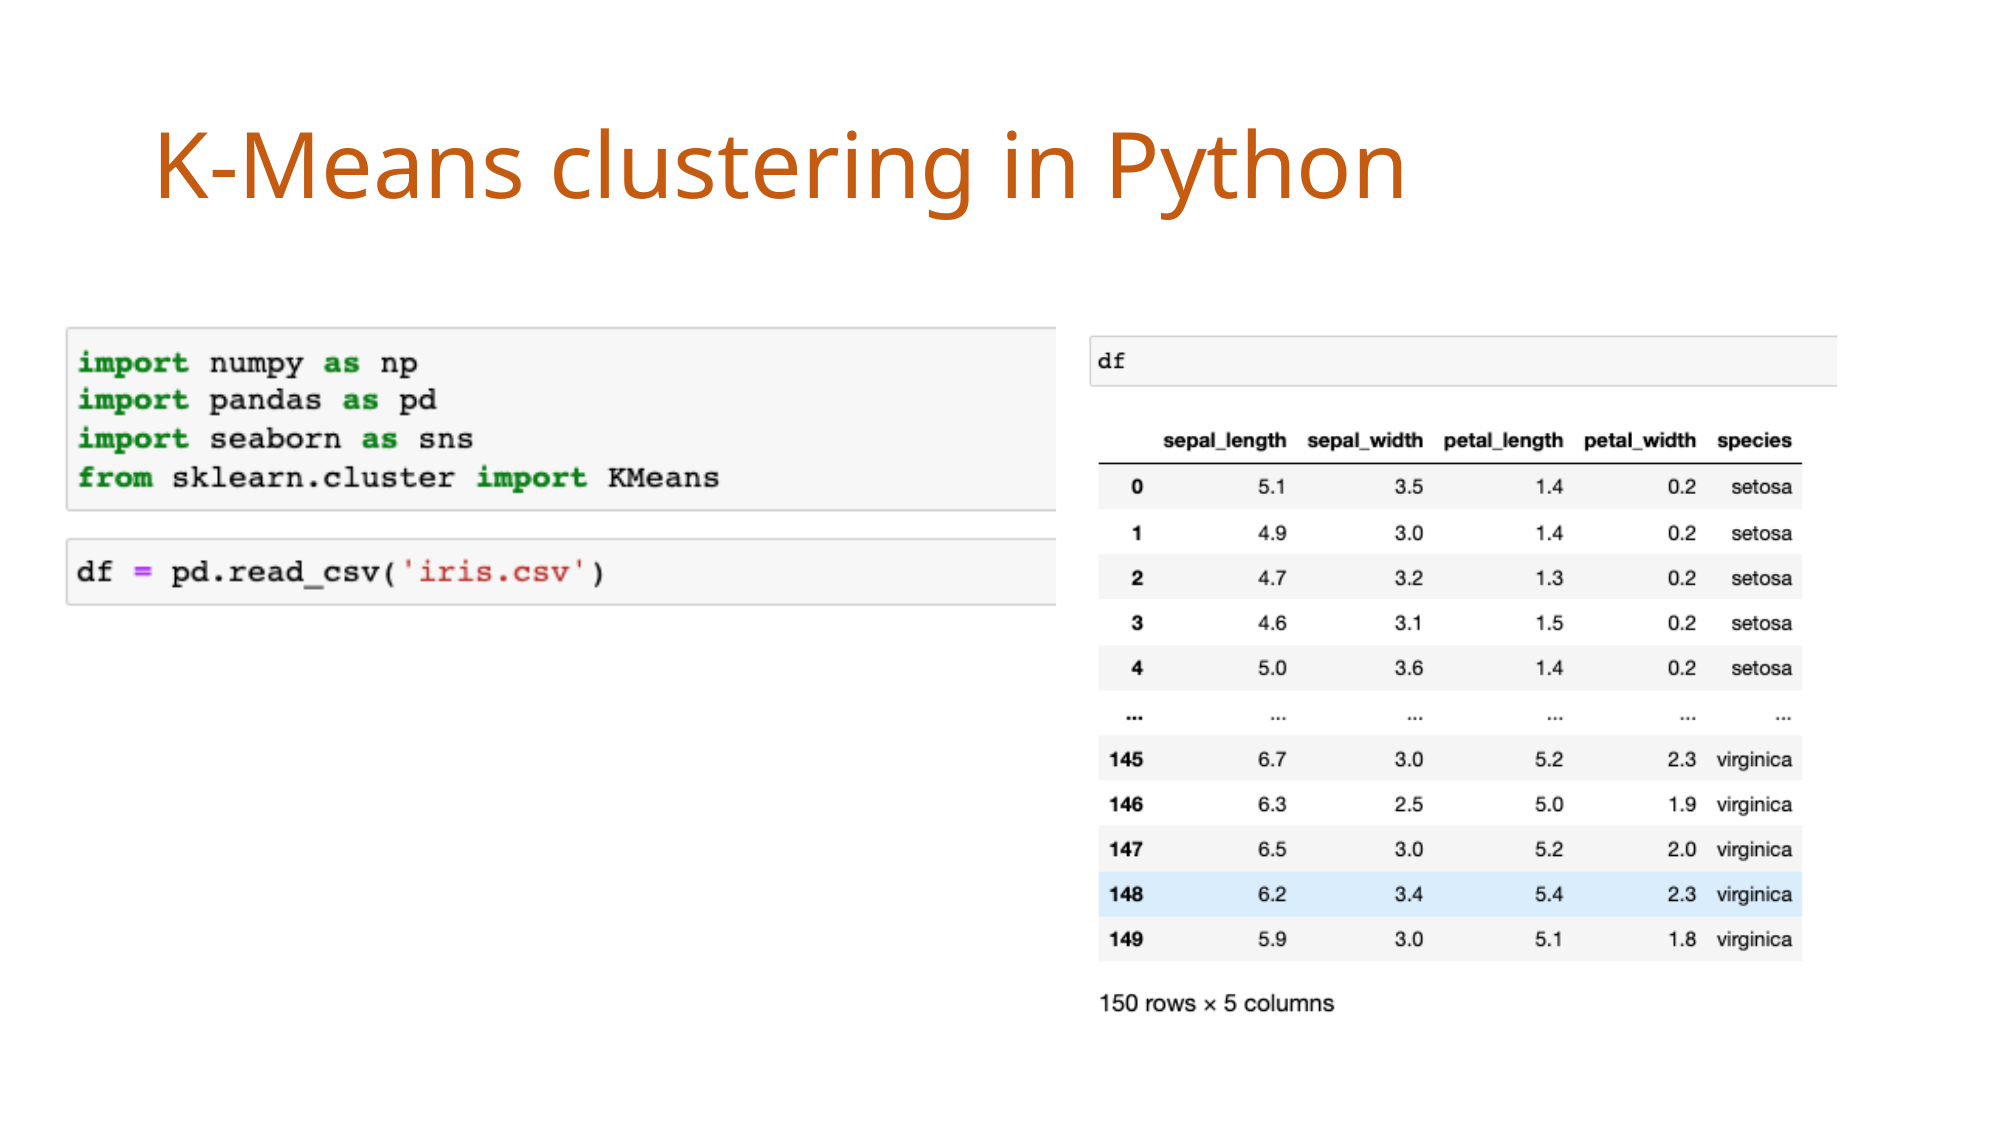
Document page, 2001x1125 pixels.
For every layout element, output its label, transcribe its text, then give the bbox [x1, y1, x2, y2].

picture [56, 309, 1057, 627]
title K-Means clustering in Python [137, 59, 1863, 278]
picture [1082, 326, 1838, 1027]
